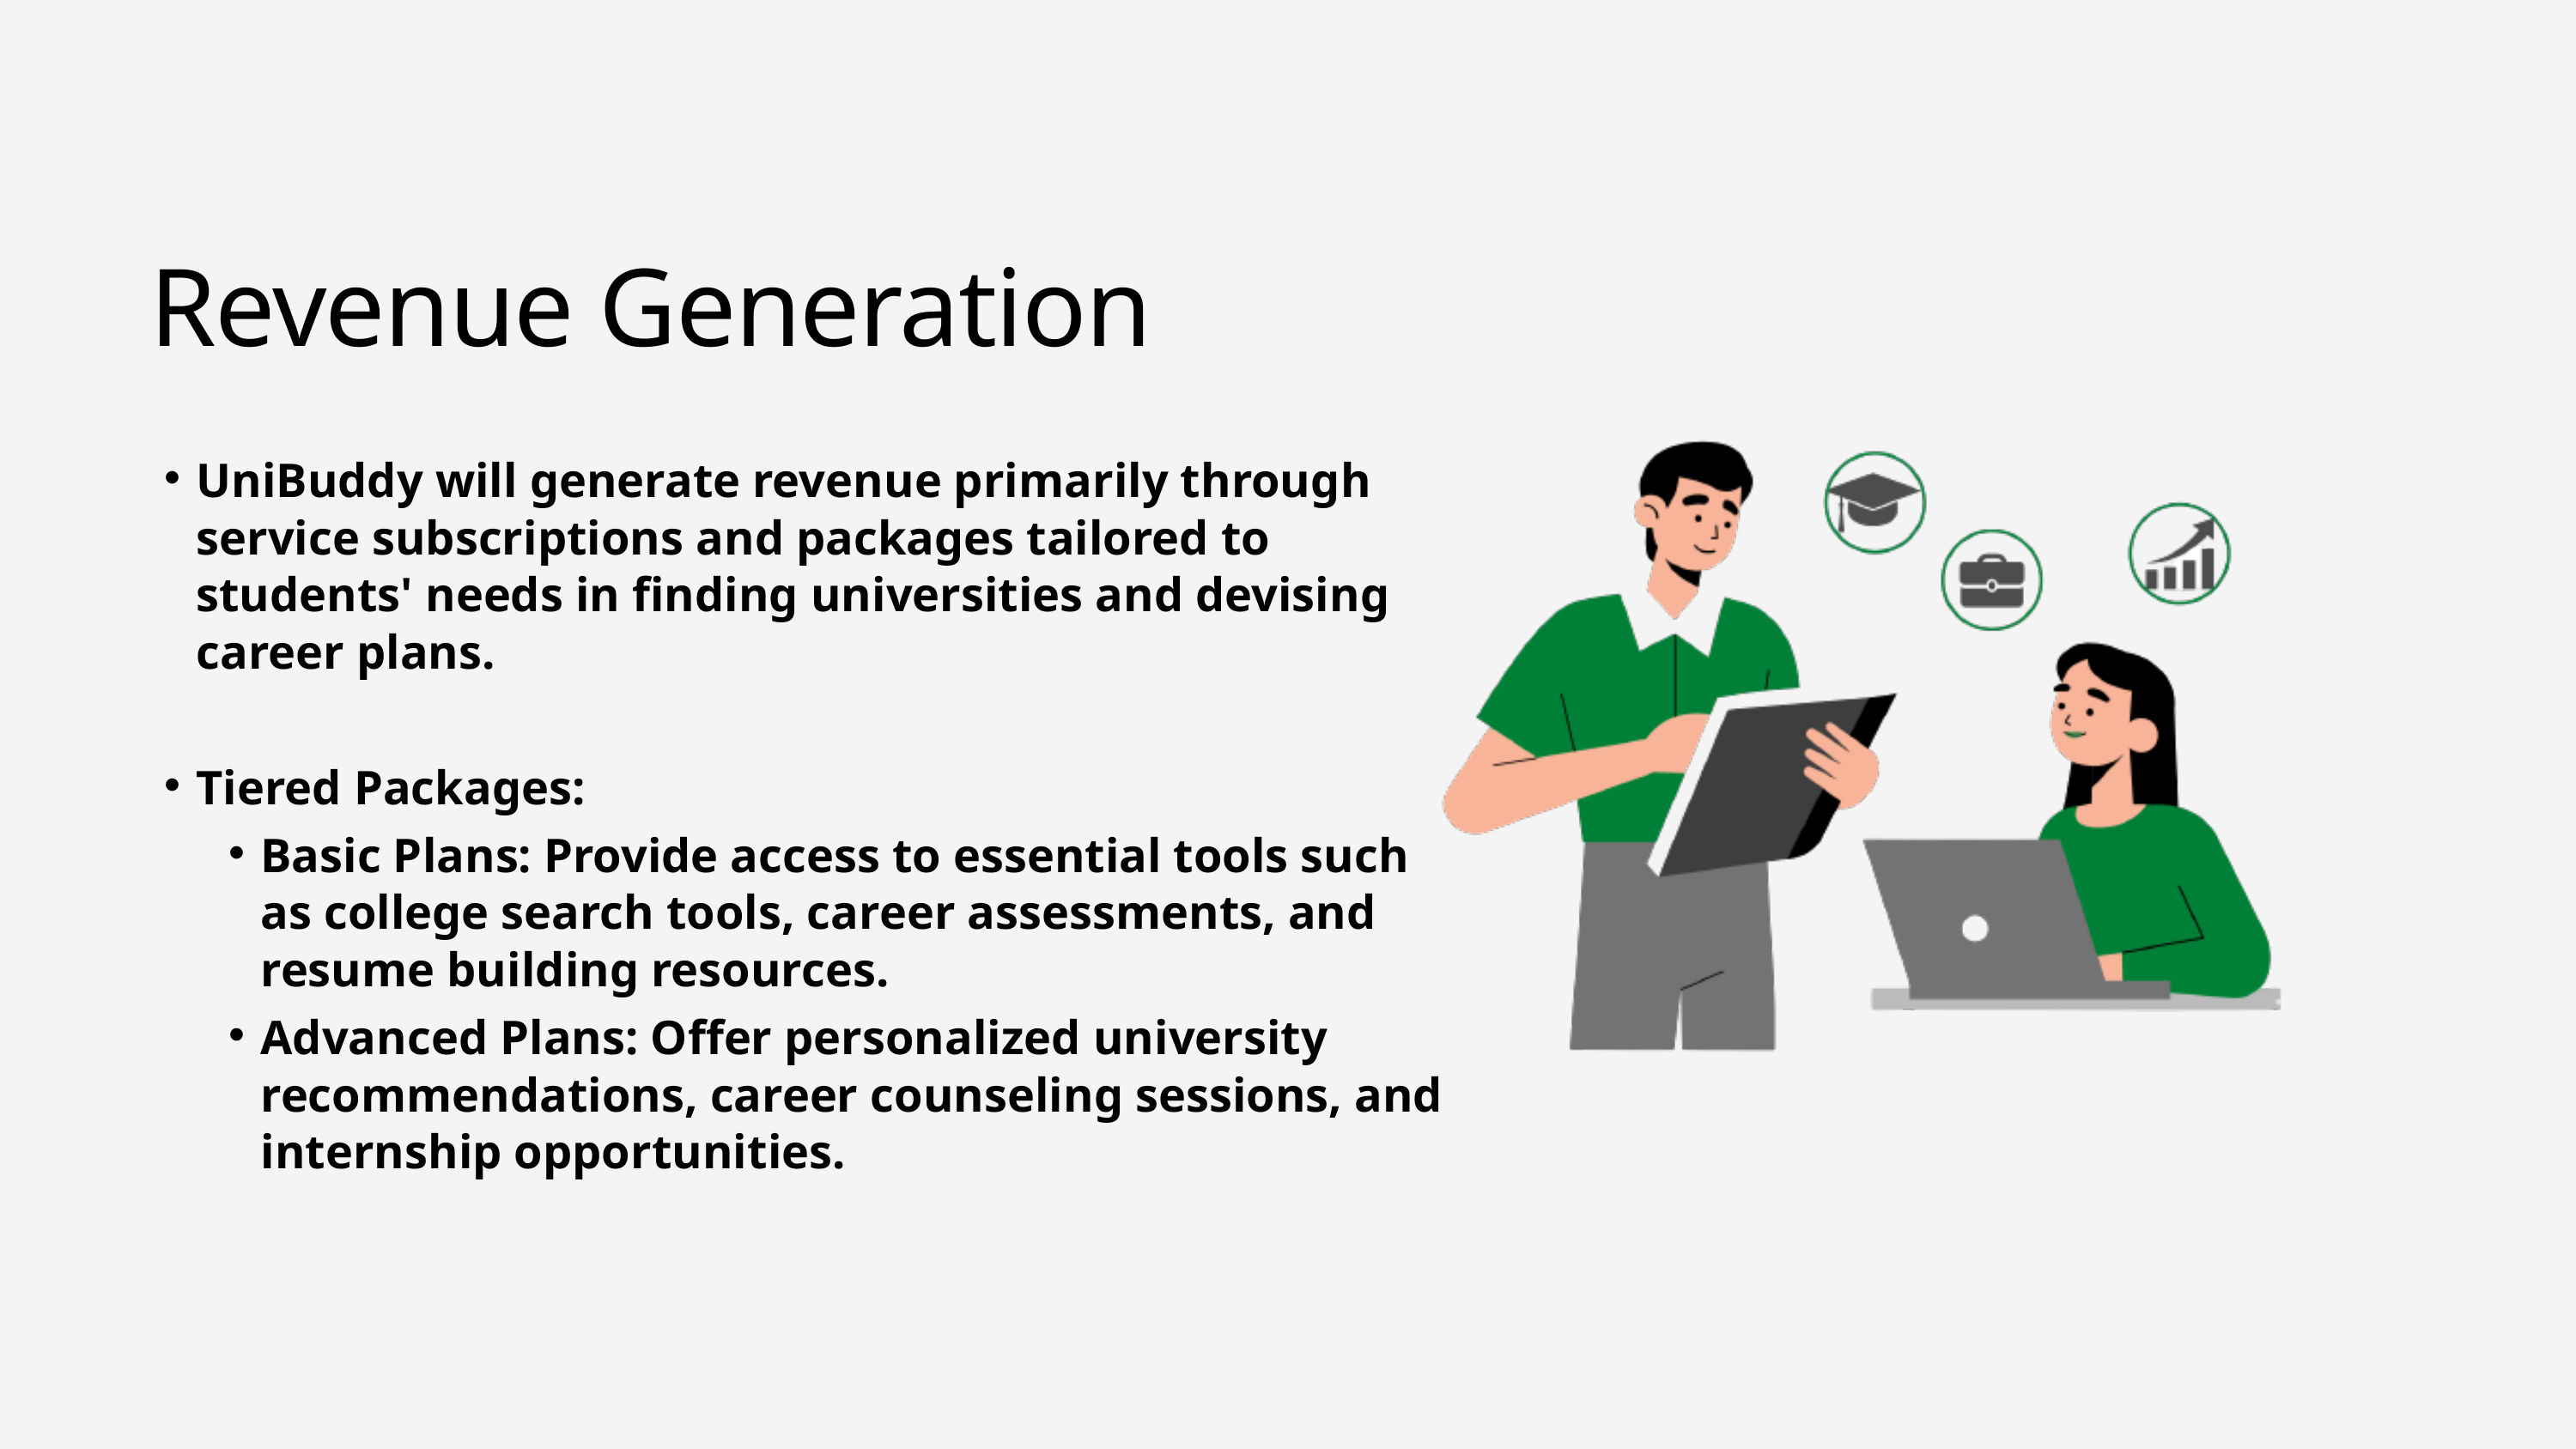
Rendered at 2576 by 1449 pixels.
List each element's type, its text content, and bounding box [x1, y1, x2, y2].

picture [1308, 385, 2576, 1100]
text_box Revenue Generation [149, 144, 1809, 368]
text_box UniBuddy will generate revenue primarily through service subscriptions and packages tailored to students' needs in finding universities and devising career plans. Tiered Packages: Basic Plans: Provide access to essential tools such as college search tools, career assessments, and resume building resources. Advanced Plans: Offer personalized university recommendations, career counseling sessions, and internship opportunities. [107, 445, 1481, 1236]
